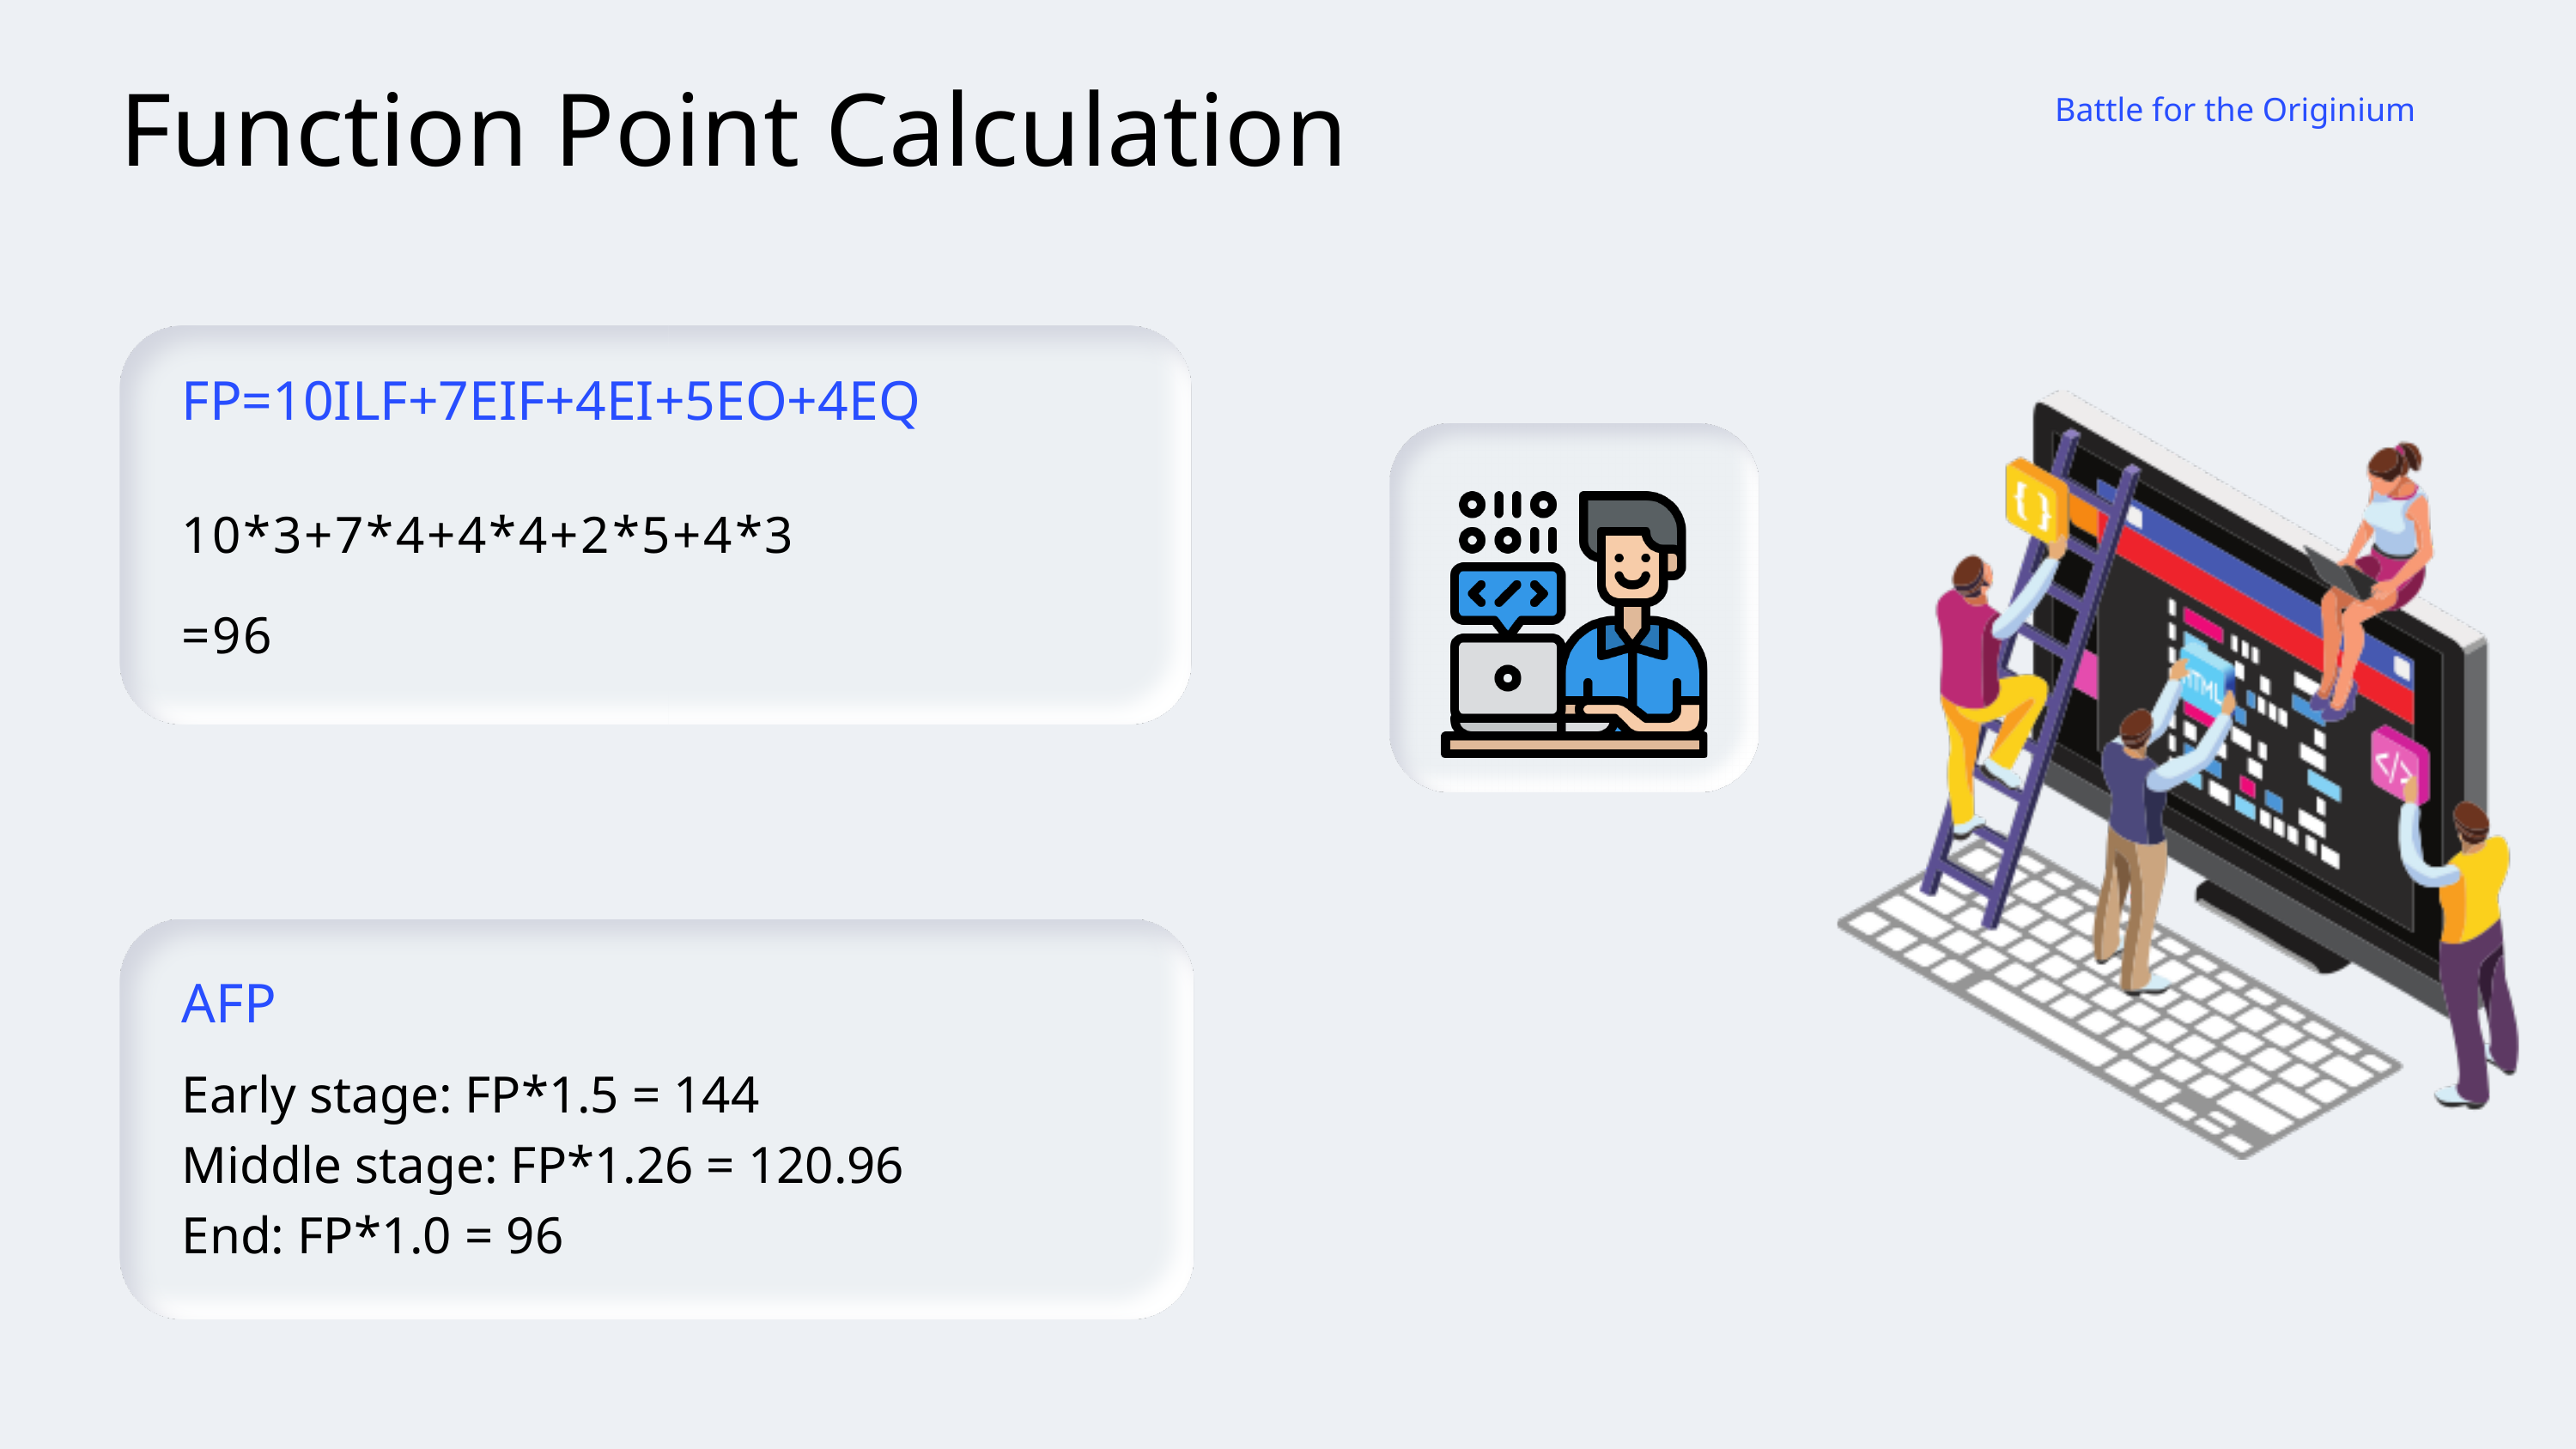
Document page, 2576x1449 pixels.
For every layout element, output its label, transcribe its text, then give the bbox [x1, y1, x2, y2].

text_box [1441, 491, 1708, 758]
text_box Battle for the Originium [2017, 82, 2416, 128]
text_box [119, 919, 1194, 1319]
text_box [1837, 390, 2519, 1160]
text_box [1389, 423, 1759, 792]
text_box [119, 325, 1192, 724]
text_box Function Point Calculation [119, 66, 1677, 187]
